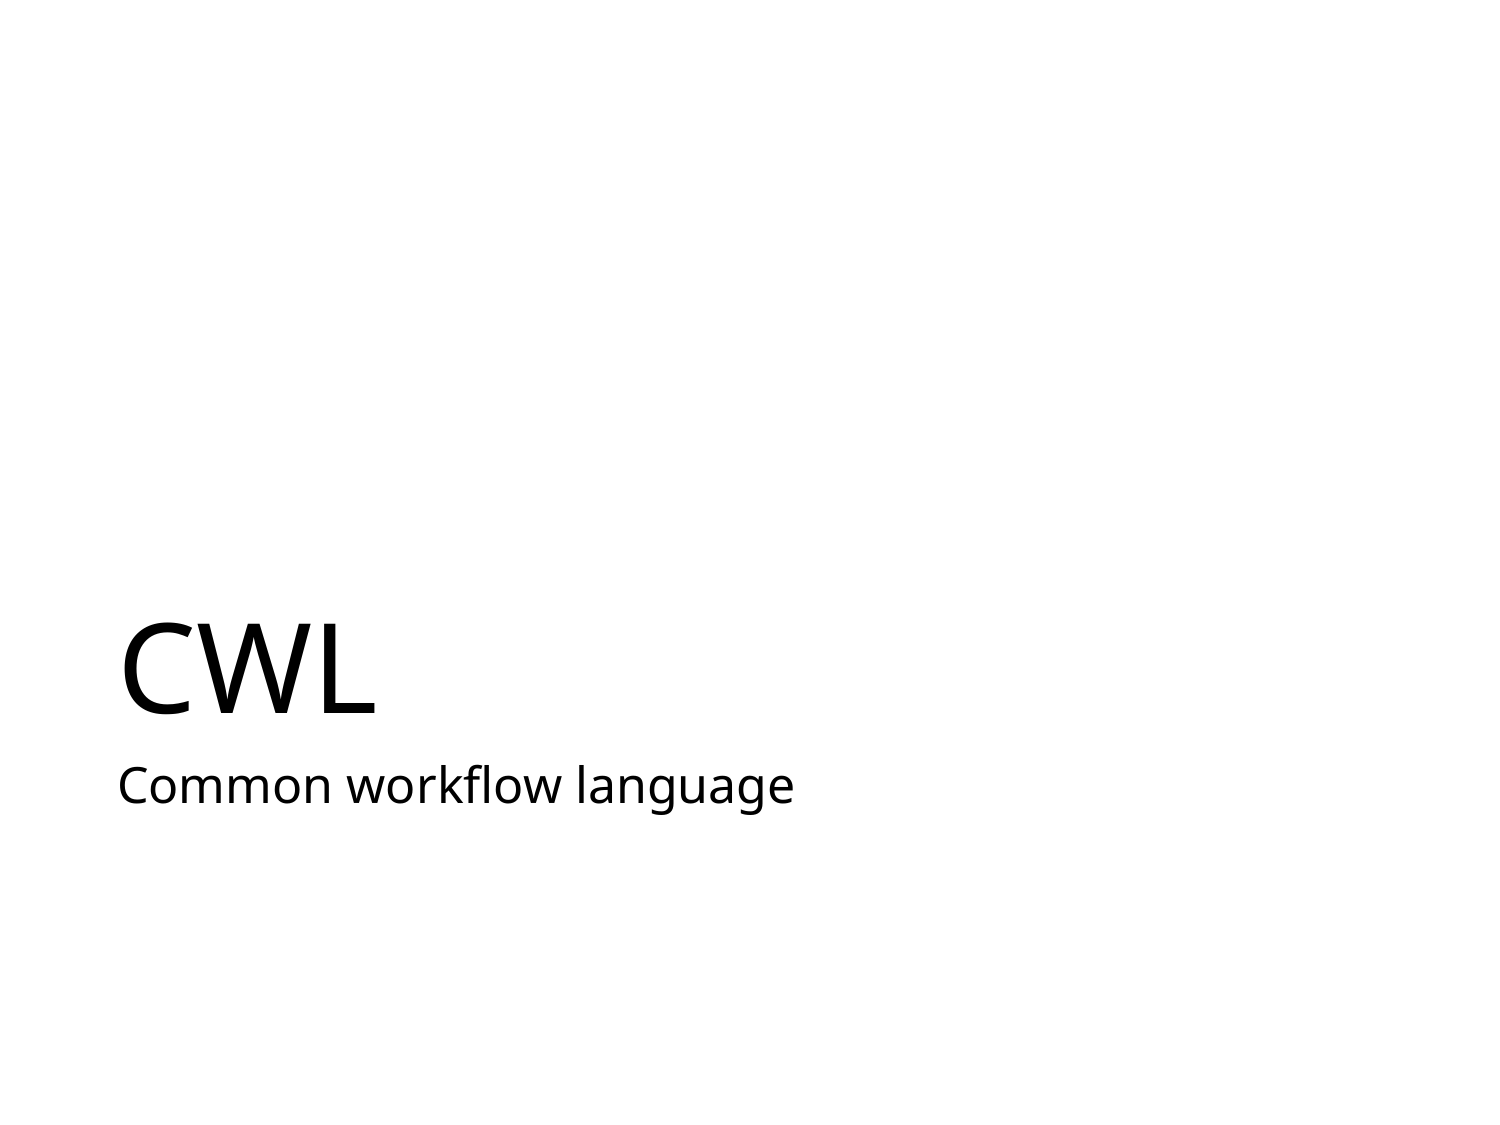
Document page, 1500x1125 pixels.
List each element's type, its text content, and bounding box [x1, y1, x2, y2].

list Common workflow language [102, 752, 1397, 999]
title CWL [102, 280, 1397, 749]
